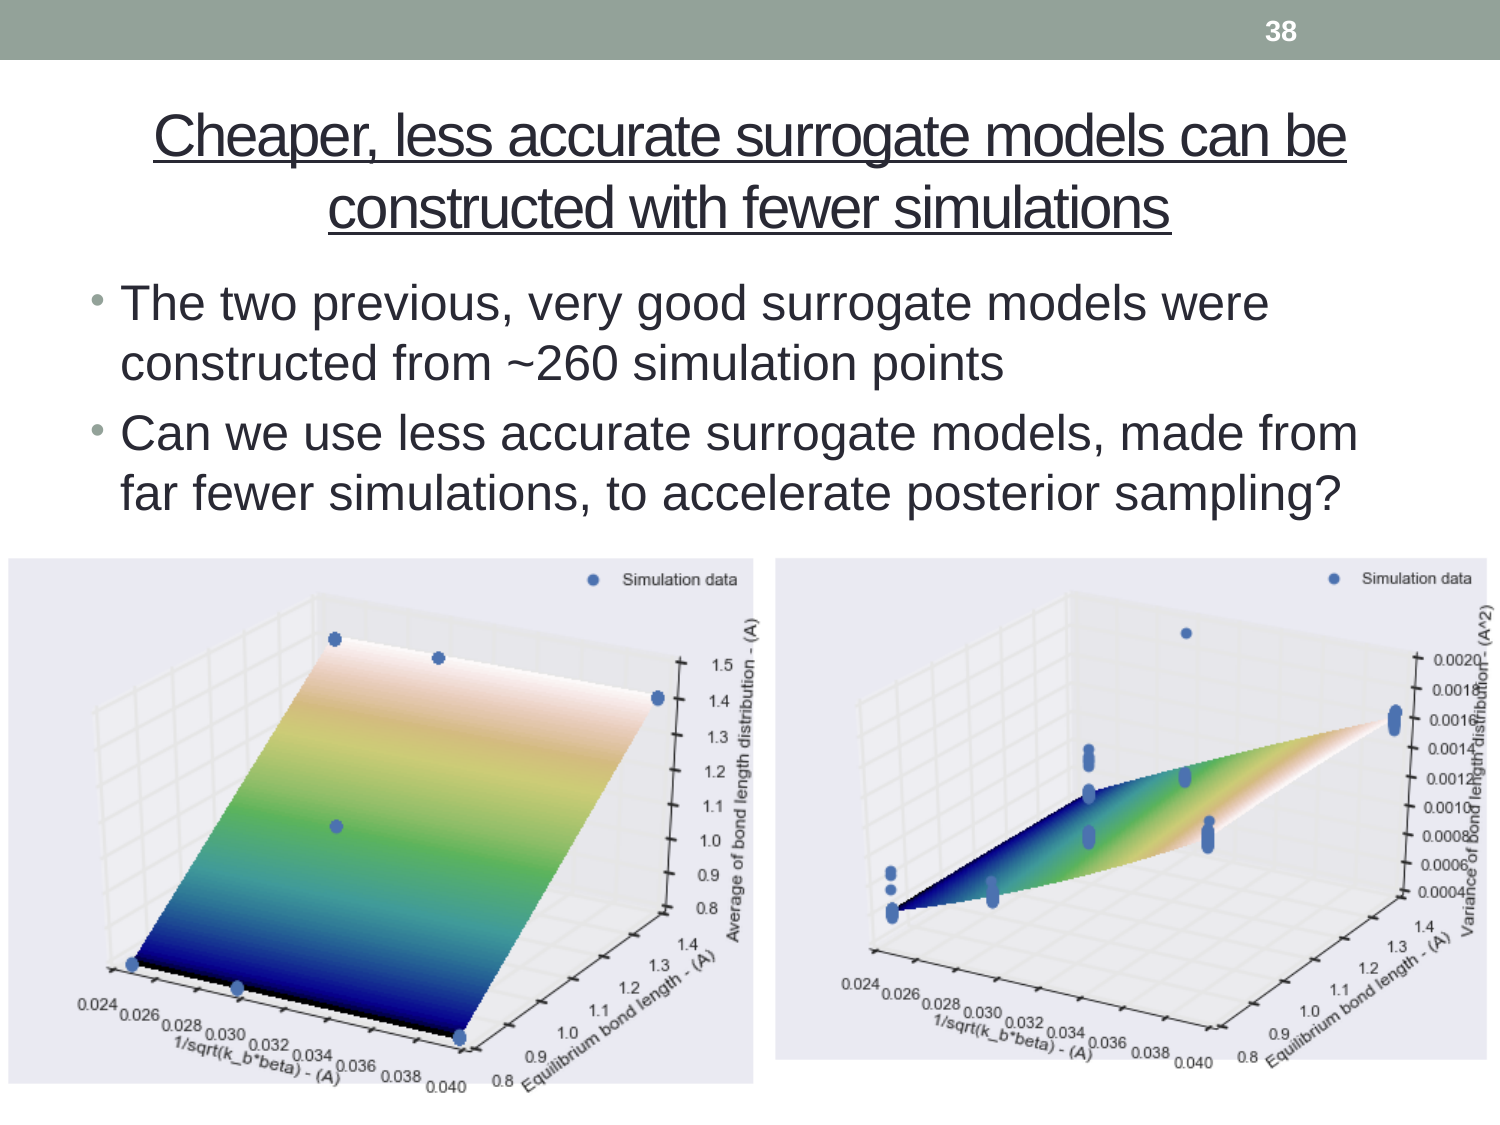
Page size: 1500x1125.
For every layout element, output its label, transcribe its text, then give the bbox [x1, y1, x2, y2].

picture [3, 553, 1500, 1099]
title Cheaper, less accurate surrogate models can be constructed with fewer simulations [75, 87, 1425, 250]
slide_number 38 [1250, 3, 1425, 57]
list The two previous, very good surrogate models were constructed from ~260 simulation points Can we use less accurate surrogate models, made from far fewer simulations, to accelerate posterior sampling? [75, 262, 1425, 551]
